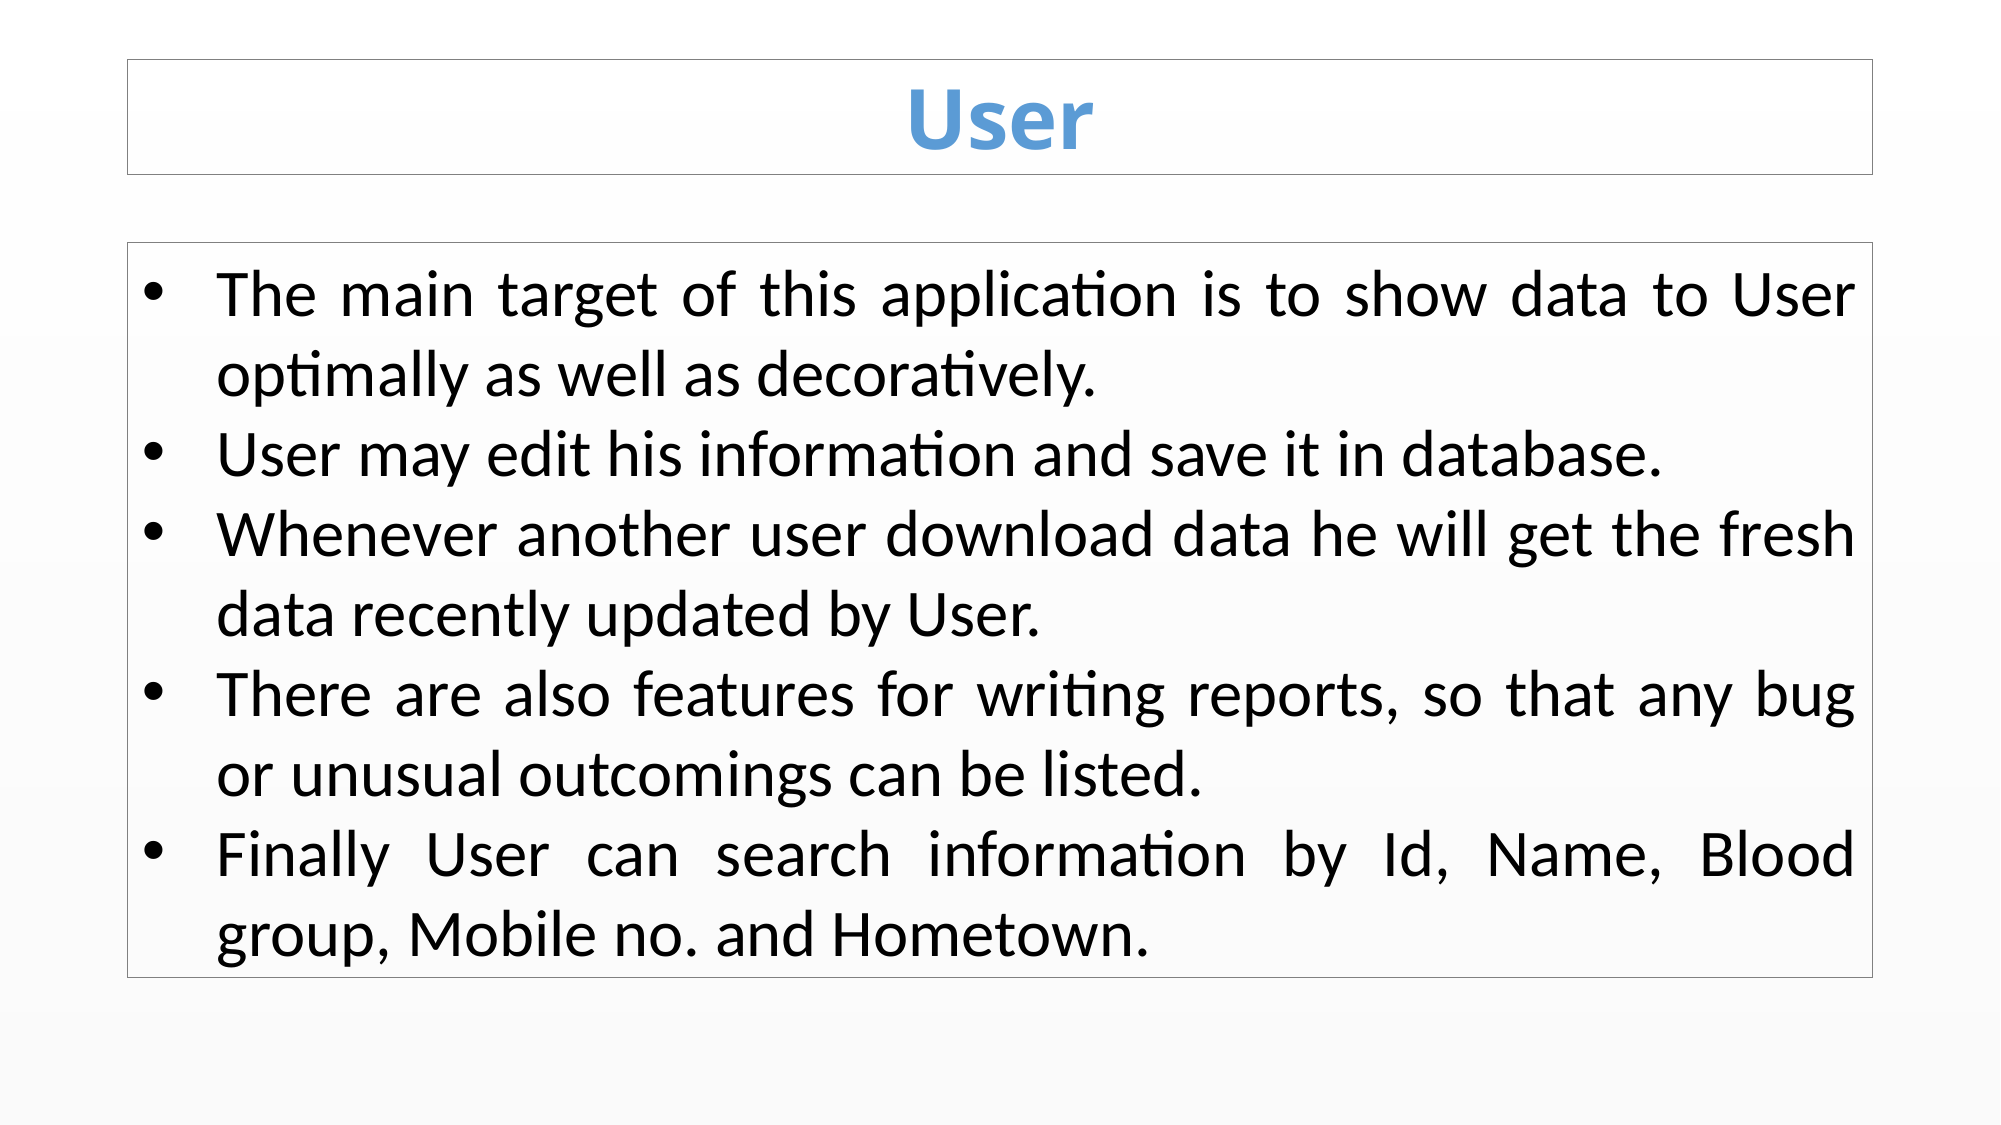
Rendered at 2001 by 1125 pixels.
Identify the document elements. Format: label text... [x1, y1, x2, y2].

text_box User [127, 59, 1873, 175]
text_box The main target of this application is to show data to User optimally as well as decoratively. User may edit his information and save it in database. Whenever another user download data he will get the fresh data recently updated by User. There are also features for writing reports, so that any bug or unusual outcomings can be listed. Finally User can search information by Id, Name, Blood group, Mobile no. and Hometown. [127, 242, 1873, 978]
